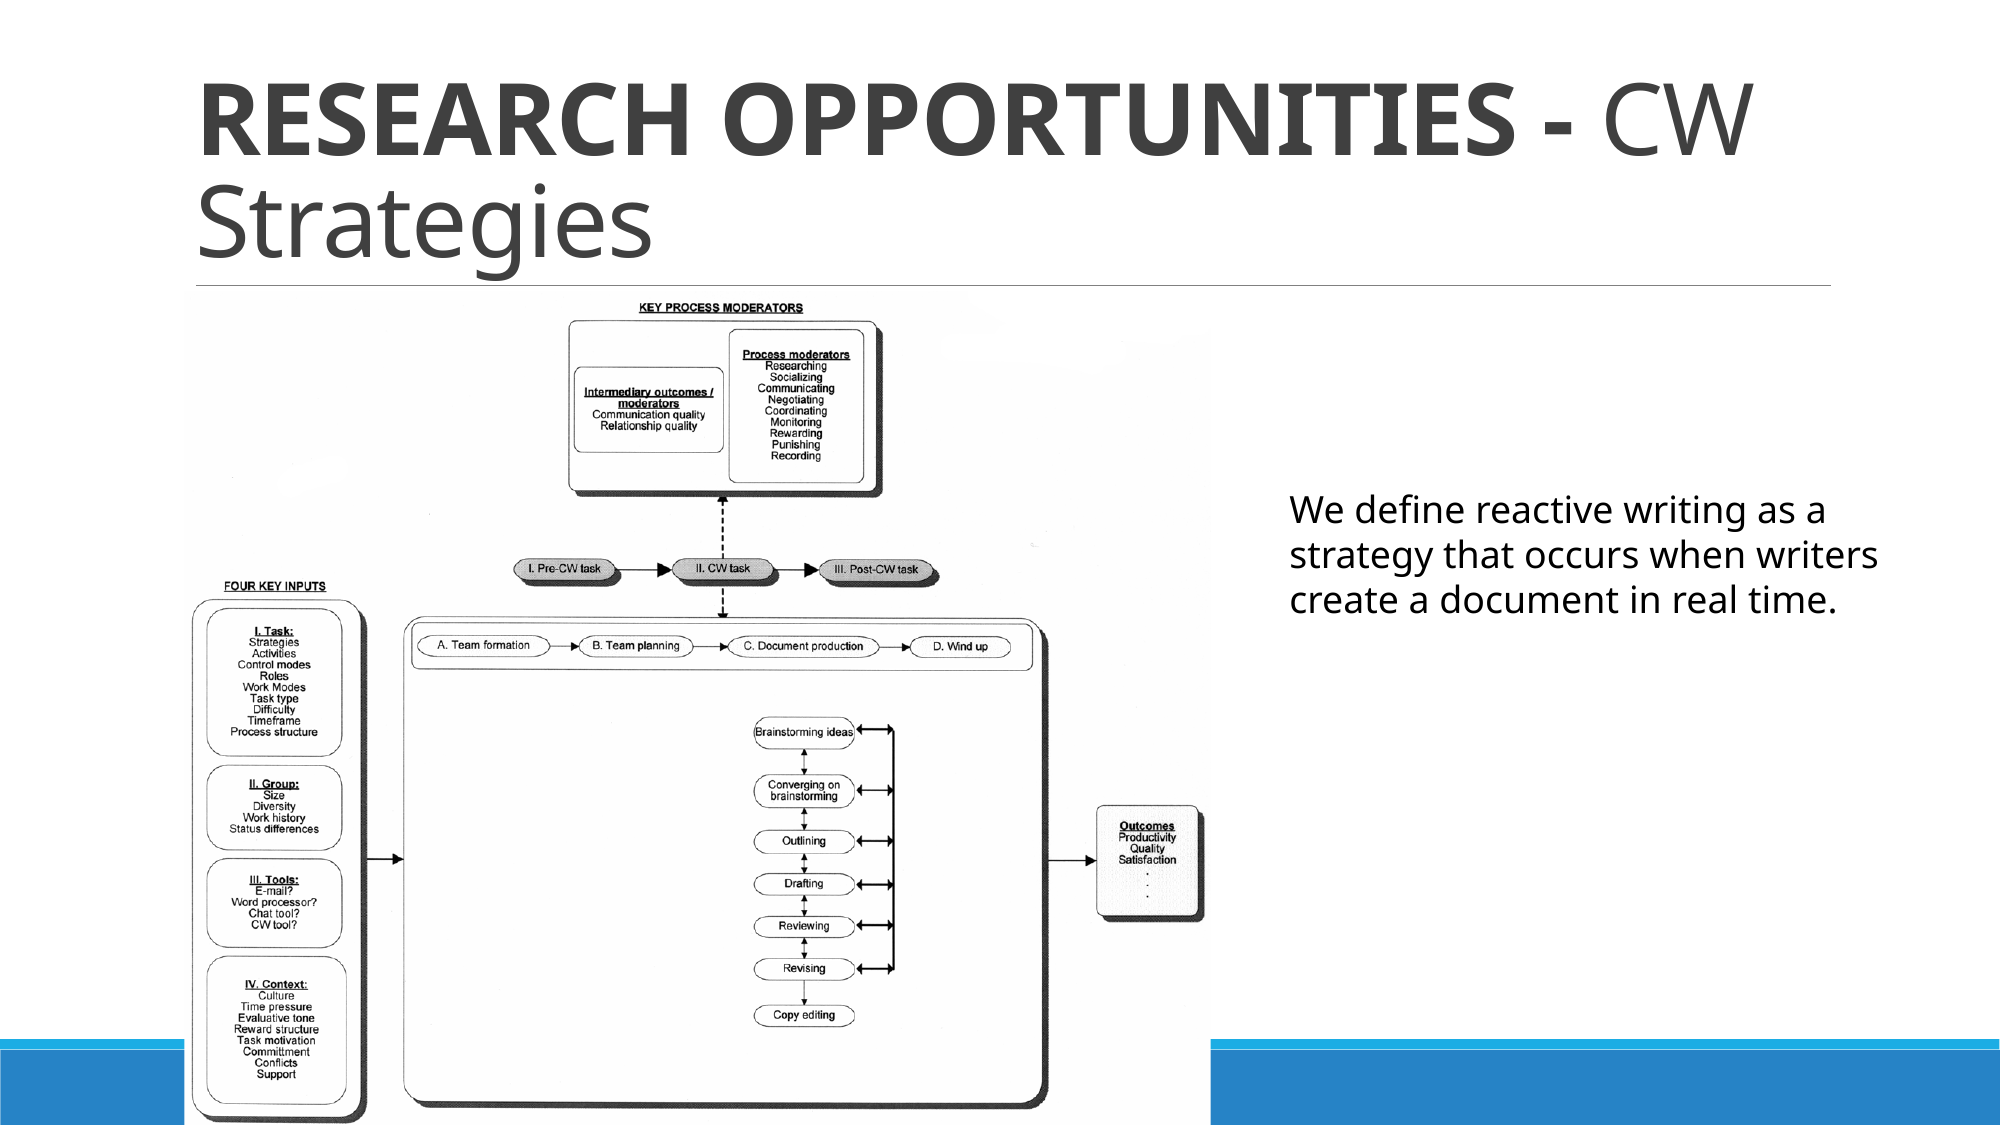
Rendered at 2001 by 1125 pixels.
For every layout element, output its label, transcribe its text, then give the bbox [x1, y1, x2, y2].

text_box We define reactive writing as a strategy that occurs when writers create a document in real time. [1274, 478, 1947, 629]
title RESEARCH OPPORTUNITIES - CW Strategies [180, 47, 1830, 285]
picture [183, 291, 1212, 1125]
